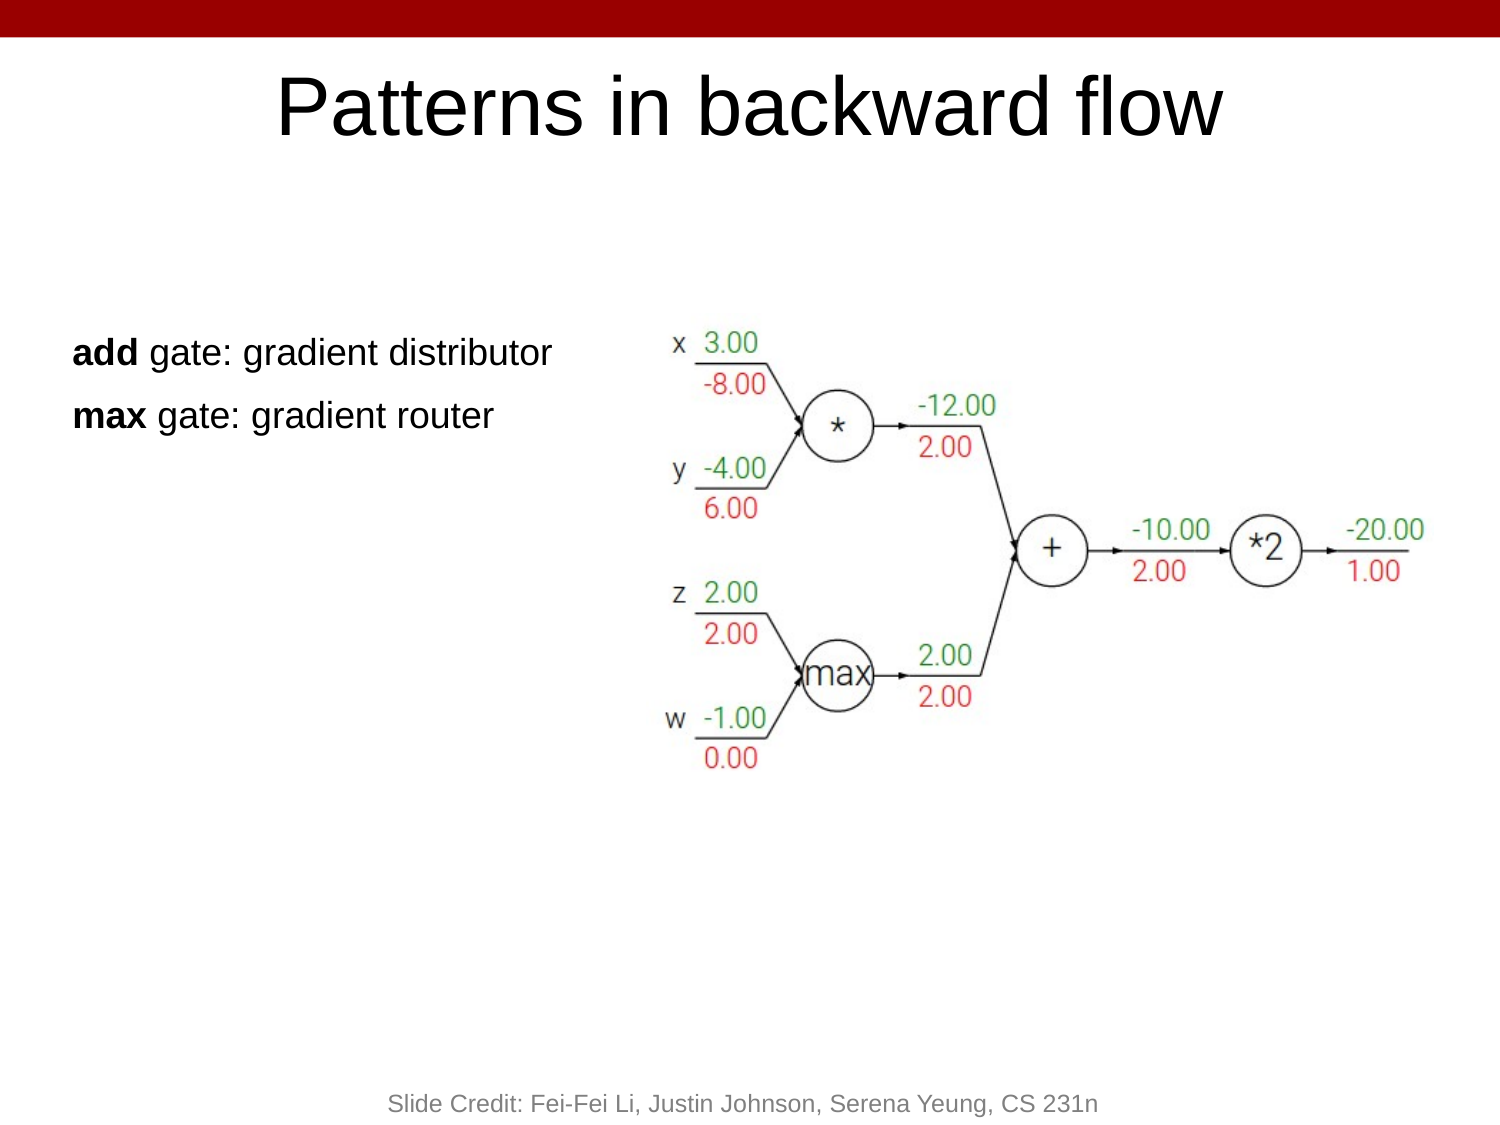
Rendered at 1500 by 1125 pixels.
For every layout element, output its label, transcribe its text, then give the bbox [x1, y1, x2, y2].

title Patterns in backward flow [50, 36, 1450, 163]
text_box Slide Credit: Fei-Fei Li, Justin Johnson, Serena Yeung, CS 231n [299, 1049, 1188, 1125]
text_box add gate: gradient distributor [57, 313, 641, 375]
picture [645, 312, 1434, 784]
text_box max gate: gradient router [57, 375, 640, 498]
